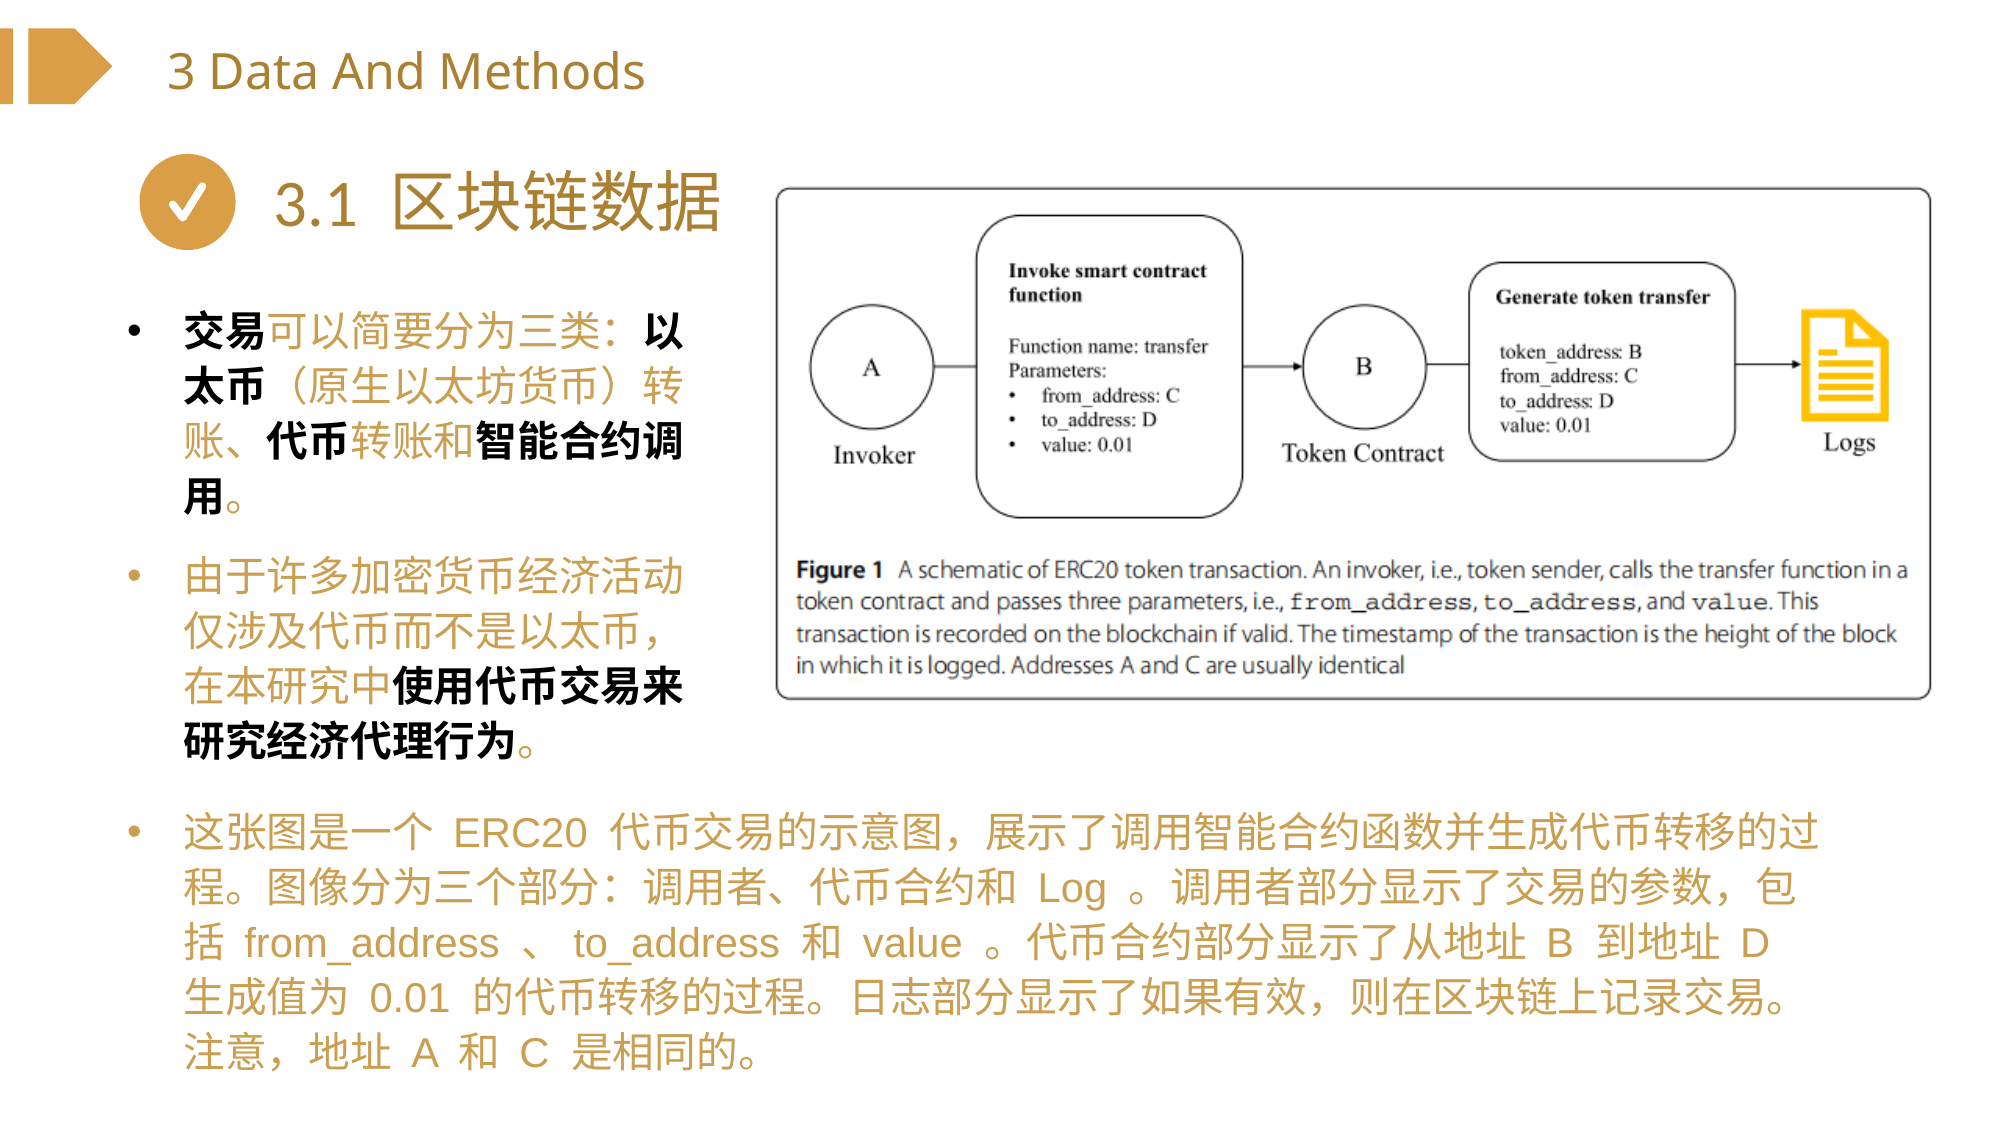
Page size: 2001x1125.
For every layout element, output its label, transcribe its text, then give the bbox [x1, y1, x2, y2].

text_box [0, 28, 113, 105]
text_box [168, 182, 207, 222]
picture [773, 179, 1936, 705]
text_box 3.1 区块链数据 [259, 152, 1000, 247]
text_box 3 Data And Methods [152, 32, 706, 107]
text_box 这张图是一个 ERC20 代币交易的示意图，展示了调用智能合约函数并生成代币转移的过程。图像分为三个部分：调用者、代币合约和 Log 。调用者部分显示了交易的参数，包括 from_address 、to_address 和 value 。代币合约部分显示了从地址 B 到地址 D 生成值为 0.01 的代币转移的过程。日志部分显示了如果有效，则在区块链上记录交易。注意，地址 A 和 C 是相同的。 [112, 793, 1844, 1084]
text_box [139, 153, 236, 251]
text_box 交易可以简要分为三类：以太币（原生以太坊货币）转账、代币转账和智能合约调用。 由于许多加密货币经济活动仅涉及代币而不是以太币，在本研究中使用代币交易来研究经济代理行为。 [112, 292, 716, 773]
